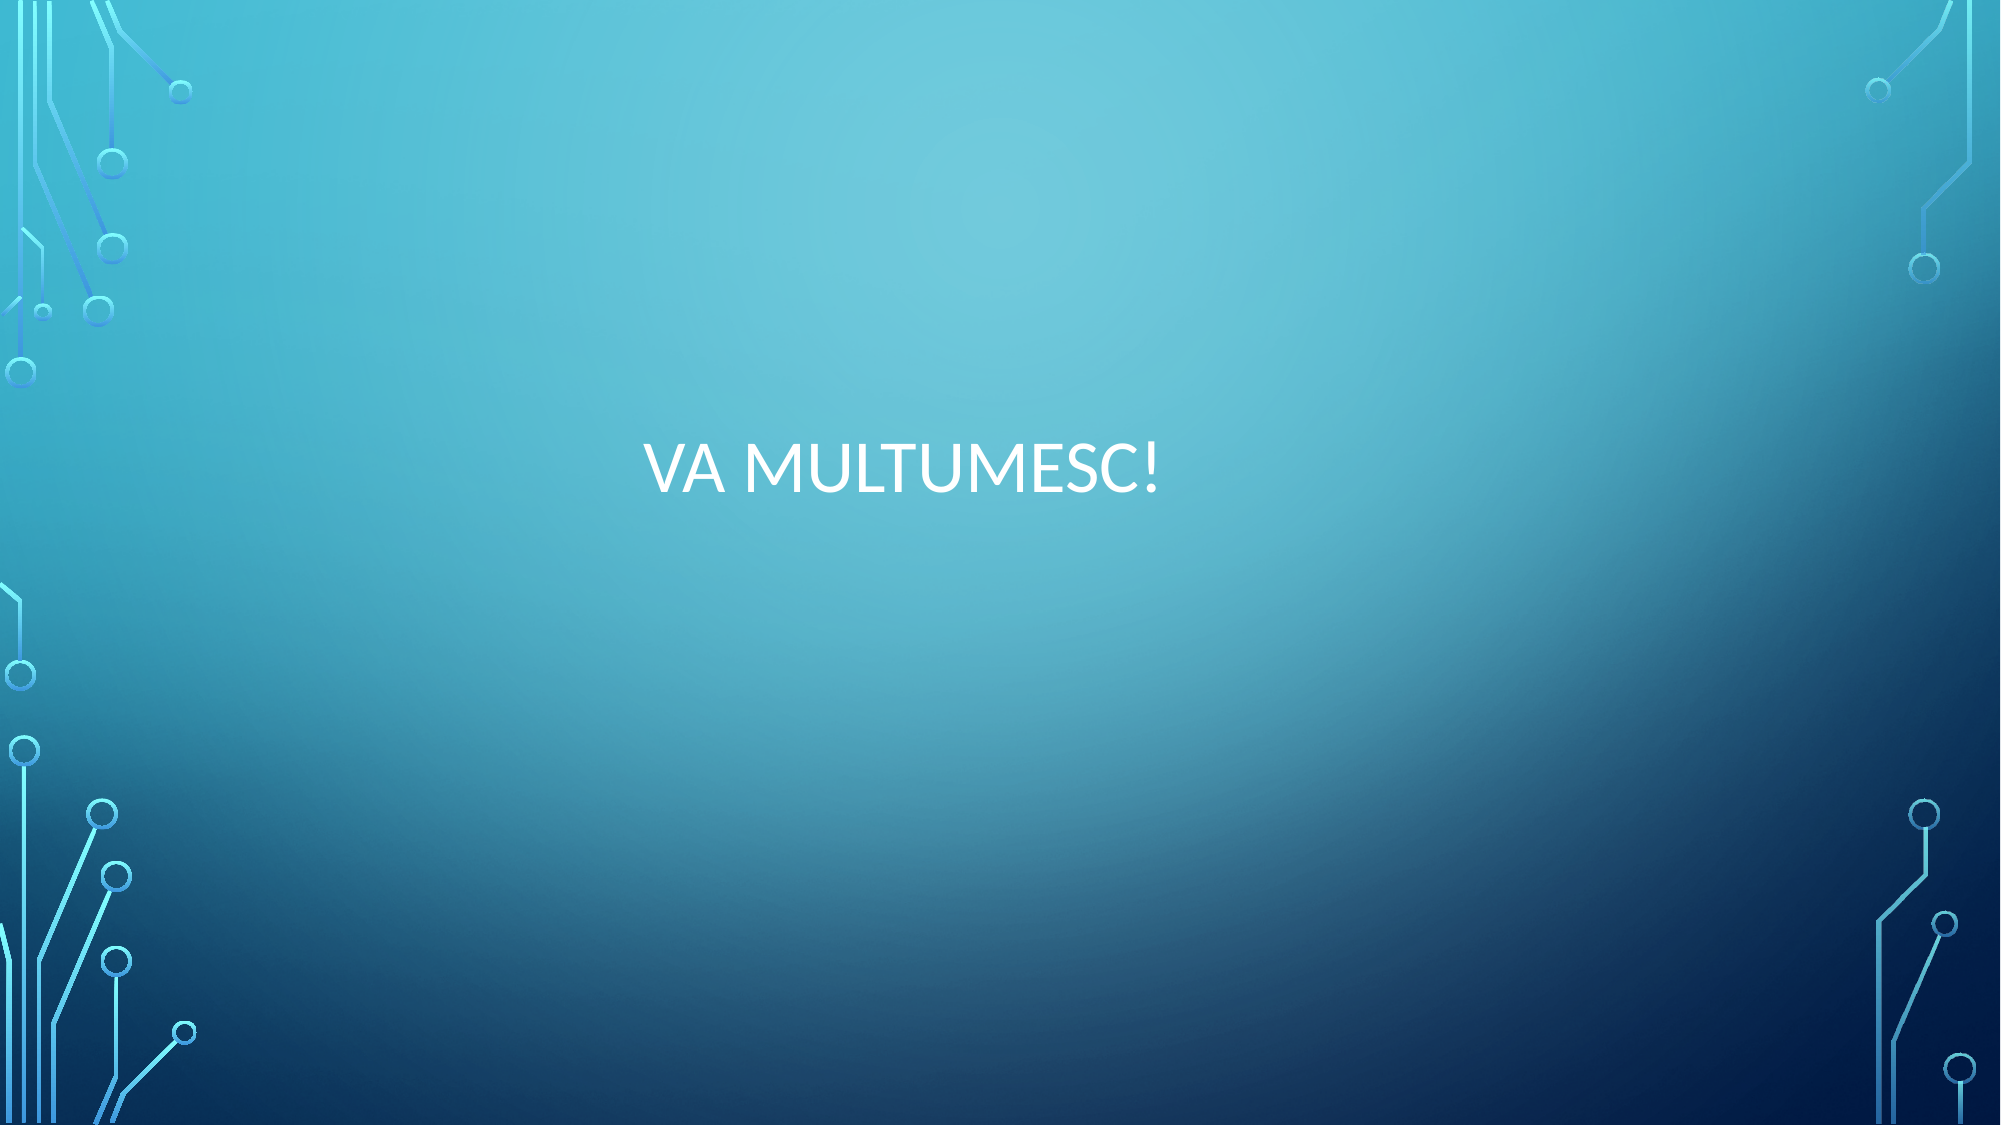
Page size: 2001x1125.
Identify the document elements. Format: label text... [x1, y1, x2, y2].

title Va multumesc! [178, 346, 1804, 590]
